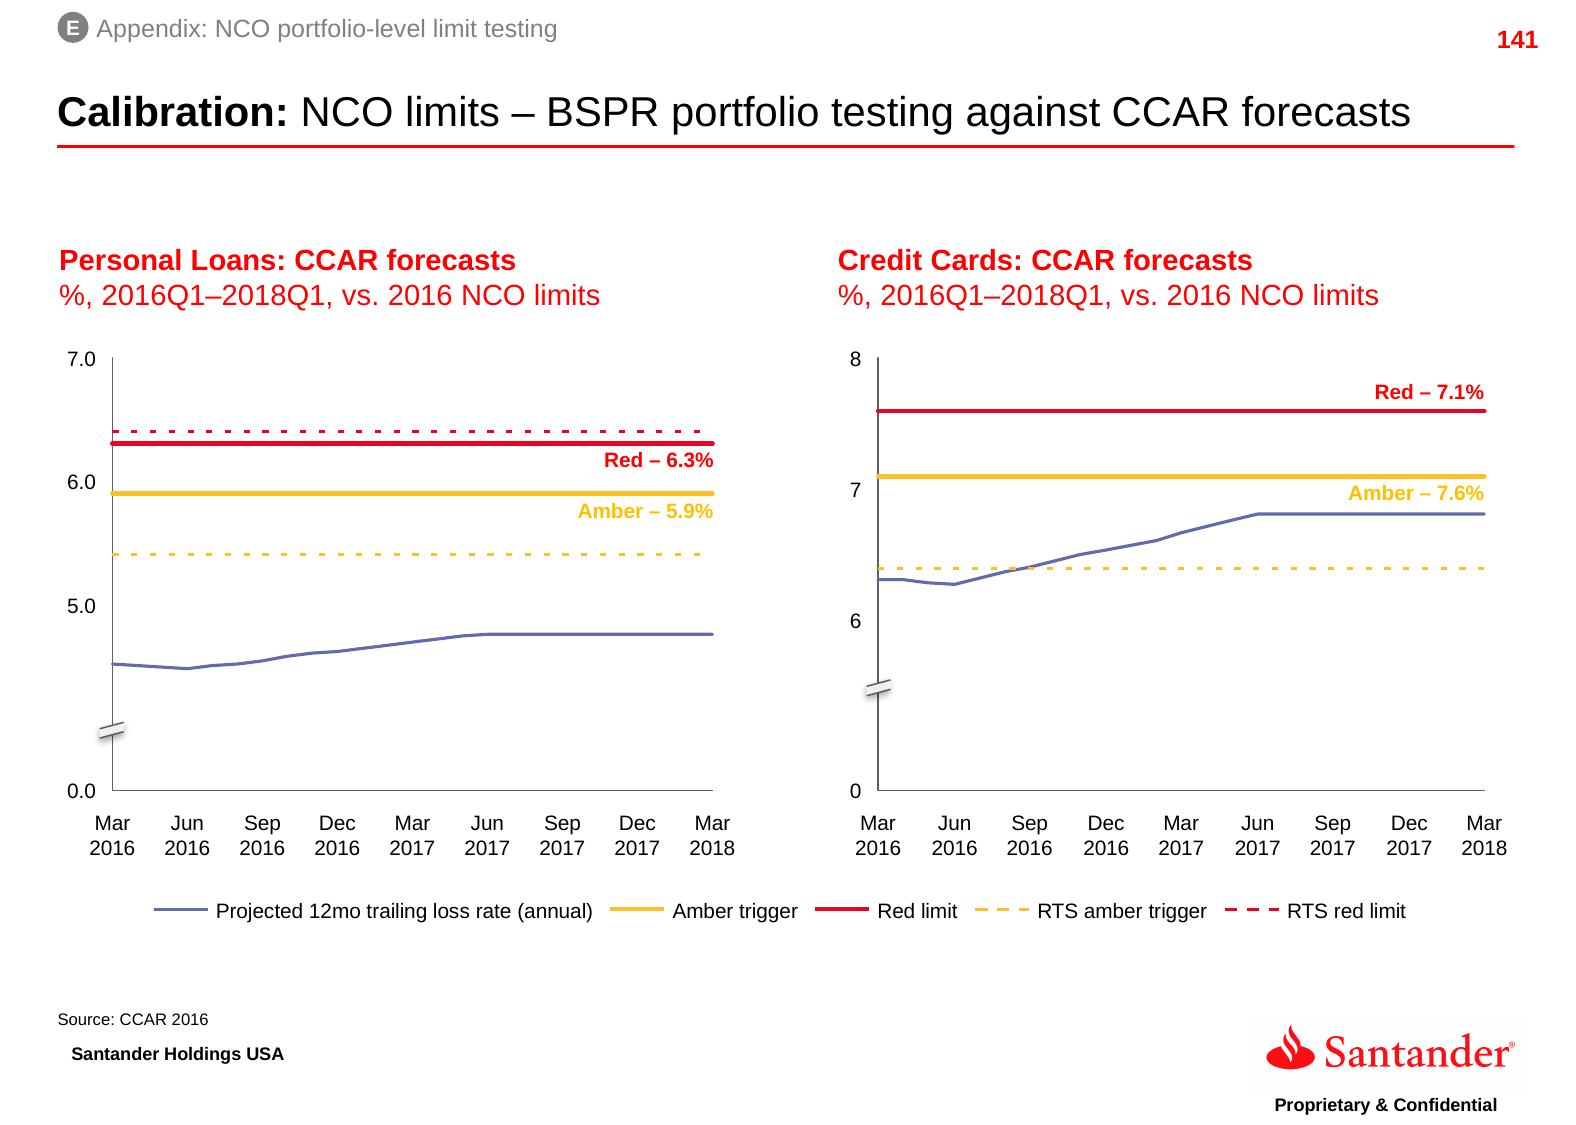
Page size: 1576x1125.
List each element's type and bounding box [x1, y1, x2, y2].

text_box [930, 809, 979, 860]
text_box [1157, 809, 1206, 860]
text_box [88, 809, 137, 860]
text_box [613, 809, 662, 860]
text_box [538, 809, 587, 860]
text_box [215, 897, 594, 923]
text_box [1233, 809, 1282, 860]
text_box [1385, 809, 1434, 860]
picture [1247, 1011, 1528, 1094]
text_box [877, 897, 959, 923]
text_box [388, 809, 437, 860]
text_box [59, 240, 669, 311]
text_box [837, 240, 1447, 311]
text_box [313, 809, 362, 860]
text_box [238, 809, 287, 860]
text_box [1005, 809, 1054, 860]
text_box [672, 897, 799, 923]
list [57, 74, 1479, 146]
text_box [163, 809, 212, 860]
text_box [1460, 809, 1509, 860]
text_box [1286, 897, 1408, 923]
text_box [1308, 809, 1357, 860]
text_box [57, 1009, 1176, 1030]
text_box [1082, 809, 1131, 860]
text_box [688, 809, 737, 860]
text_box [849, 337, 1504, 808]
text_box [463, 809, 512, 860]
text_box [1037, 897, 1209, 923]
text_box [854, 809, 903, 860]
text_box [57, 11, 561, 44]
text_box [67, 337, 730, 808]
